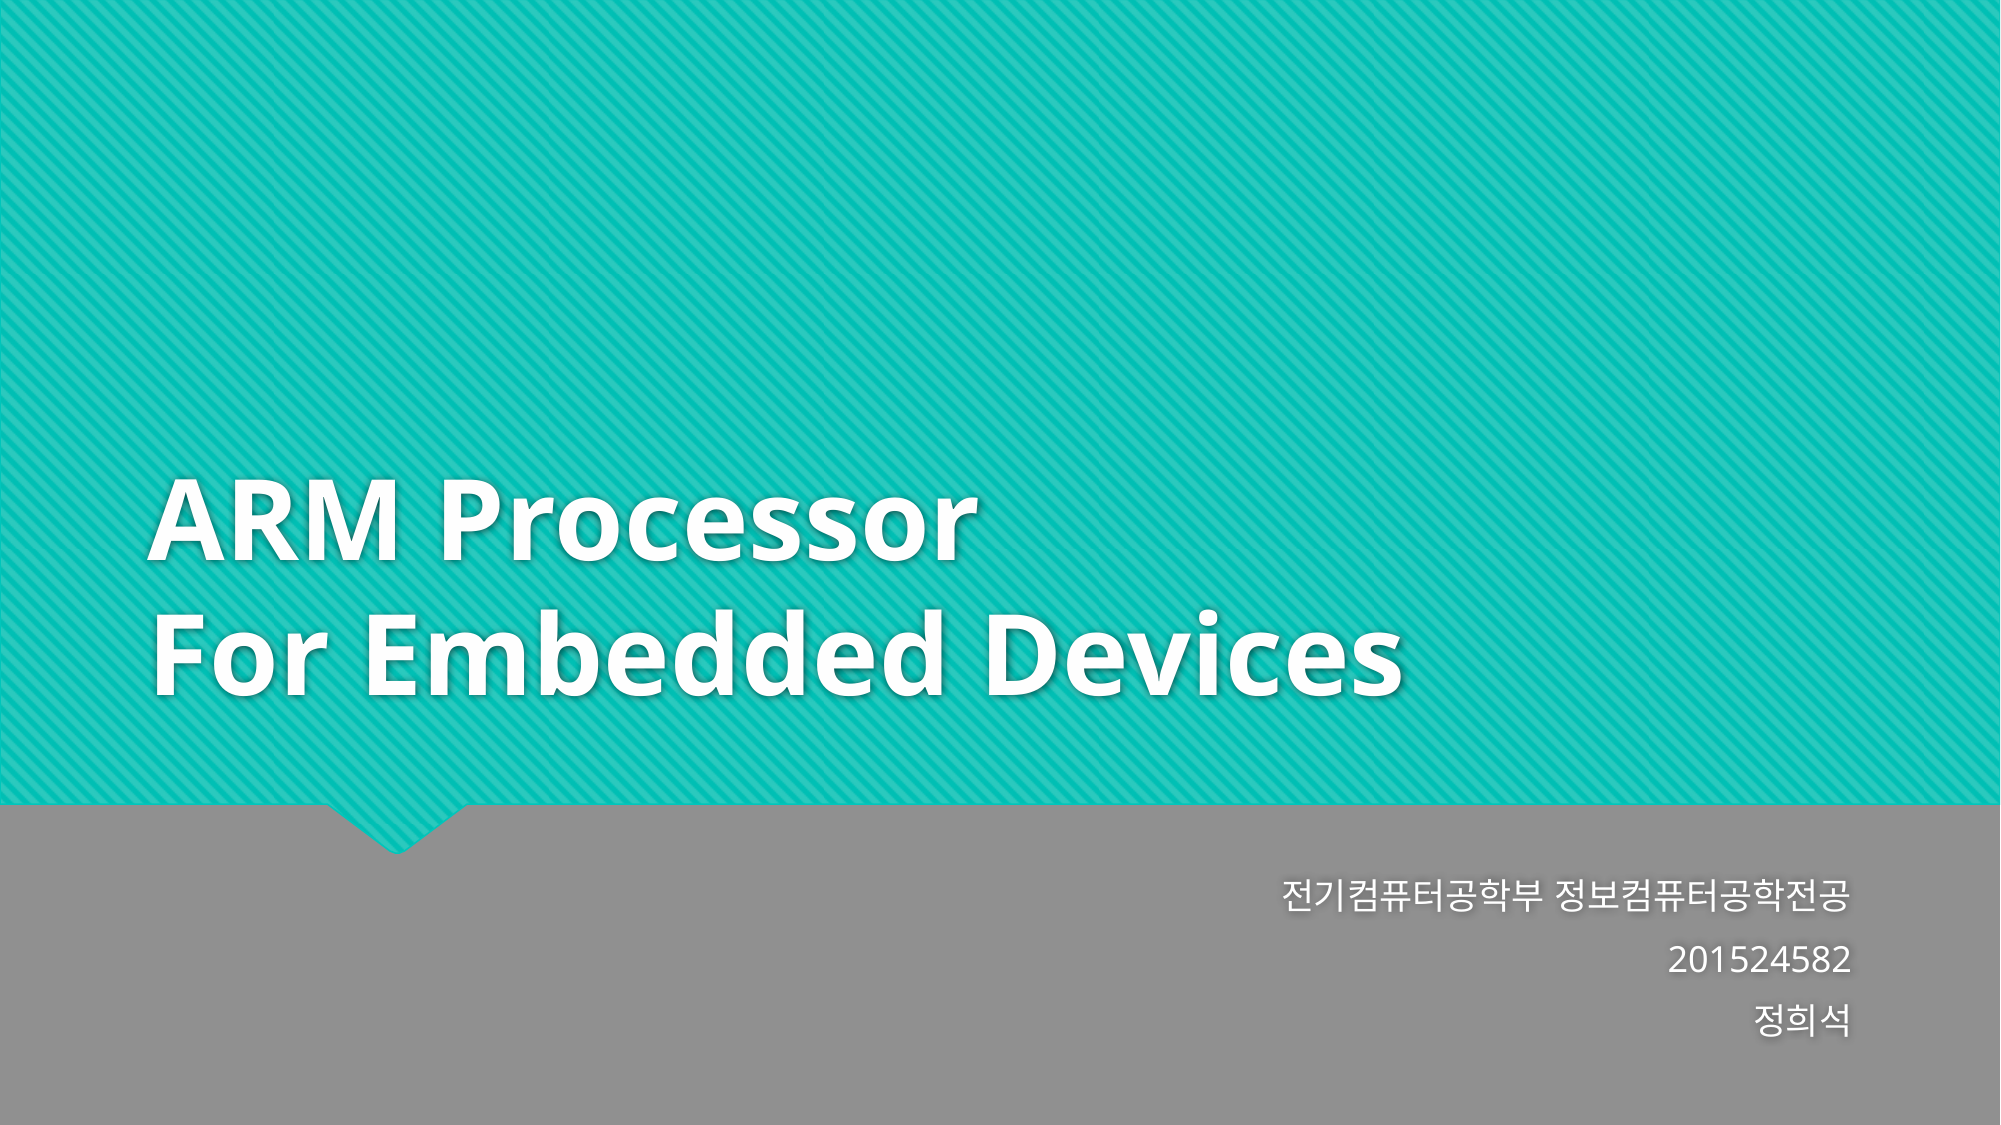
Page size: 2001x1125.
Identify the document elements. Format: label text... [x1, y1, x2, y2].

title ARM Processor For Embedded Devices [132, 237, 1868, 726]
subtitle 전기컴퓨터공학부 정보컴퓨터공학전공 201524582 정희석 [132, 866, 1868, 1050]
